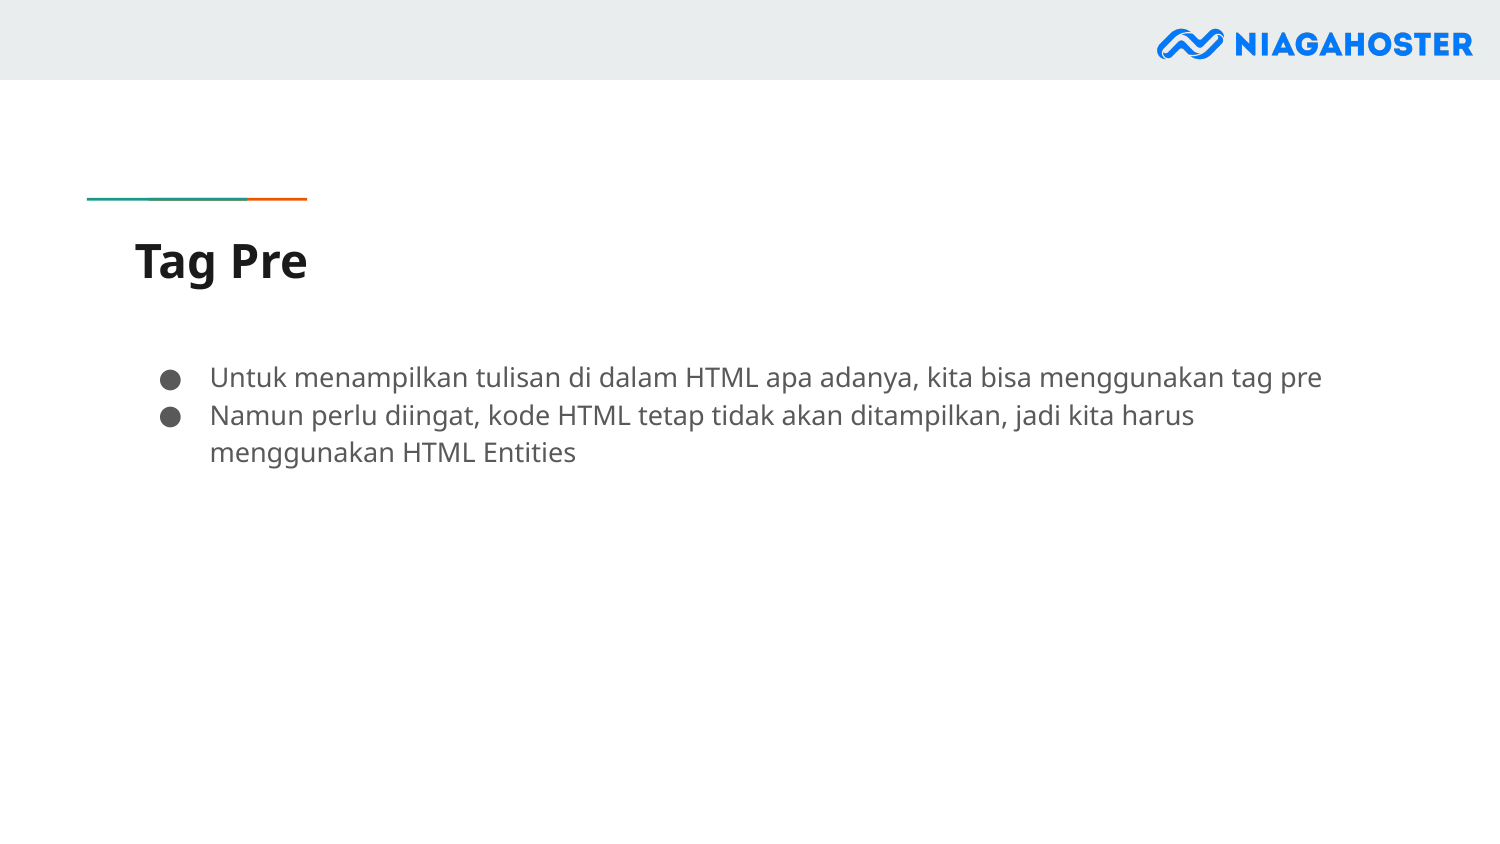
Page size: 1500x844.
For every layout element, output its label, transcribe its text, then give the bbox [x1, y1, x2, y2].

picture [1130, 0, 1500, 89]
list Untuk menampilkan tulisan di dalam HTML apa adanya, kita bisa menggunakan tag pre Namun perlu diingat, kode HTML tetap tidak akan ditampilkan, jadi kita harus menggunakan HTML Entities [119, 341, 1381, 712]
title Tag Pre [119, 216, 1381, 305]
